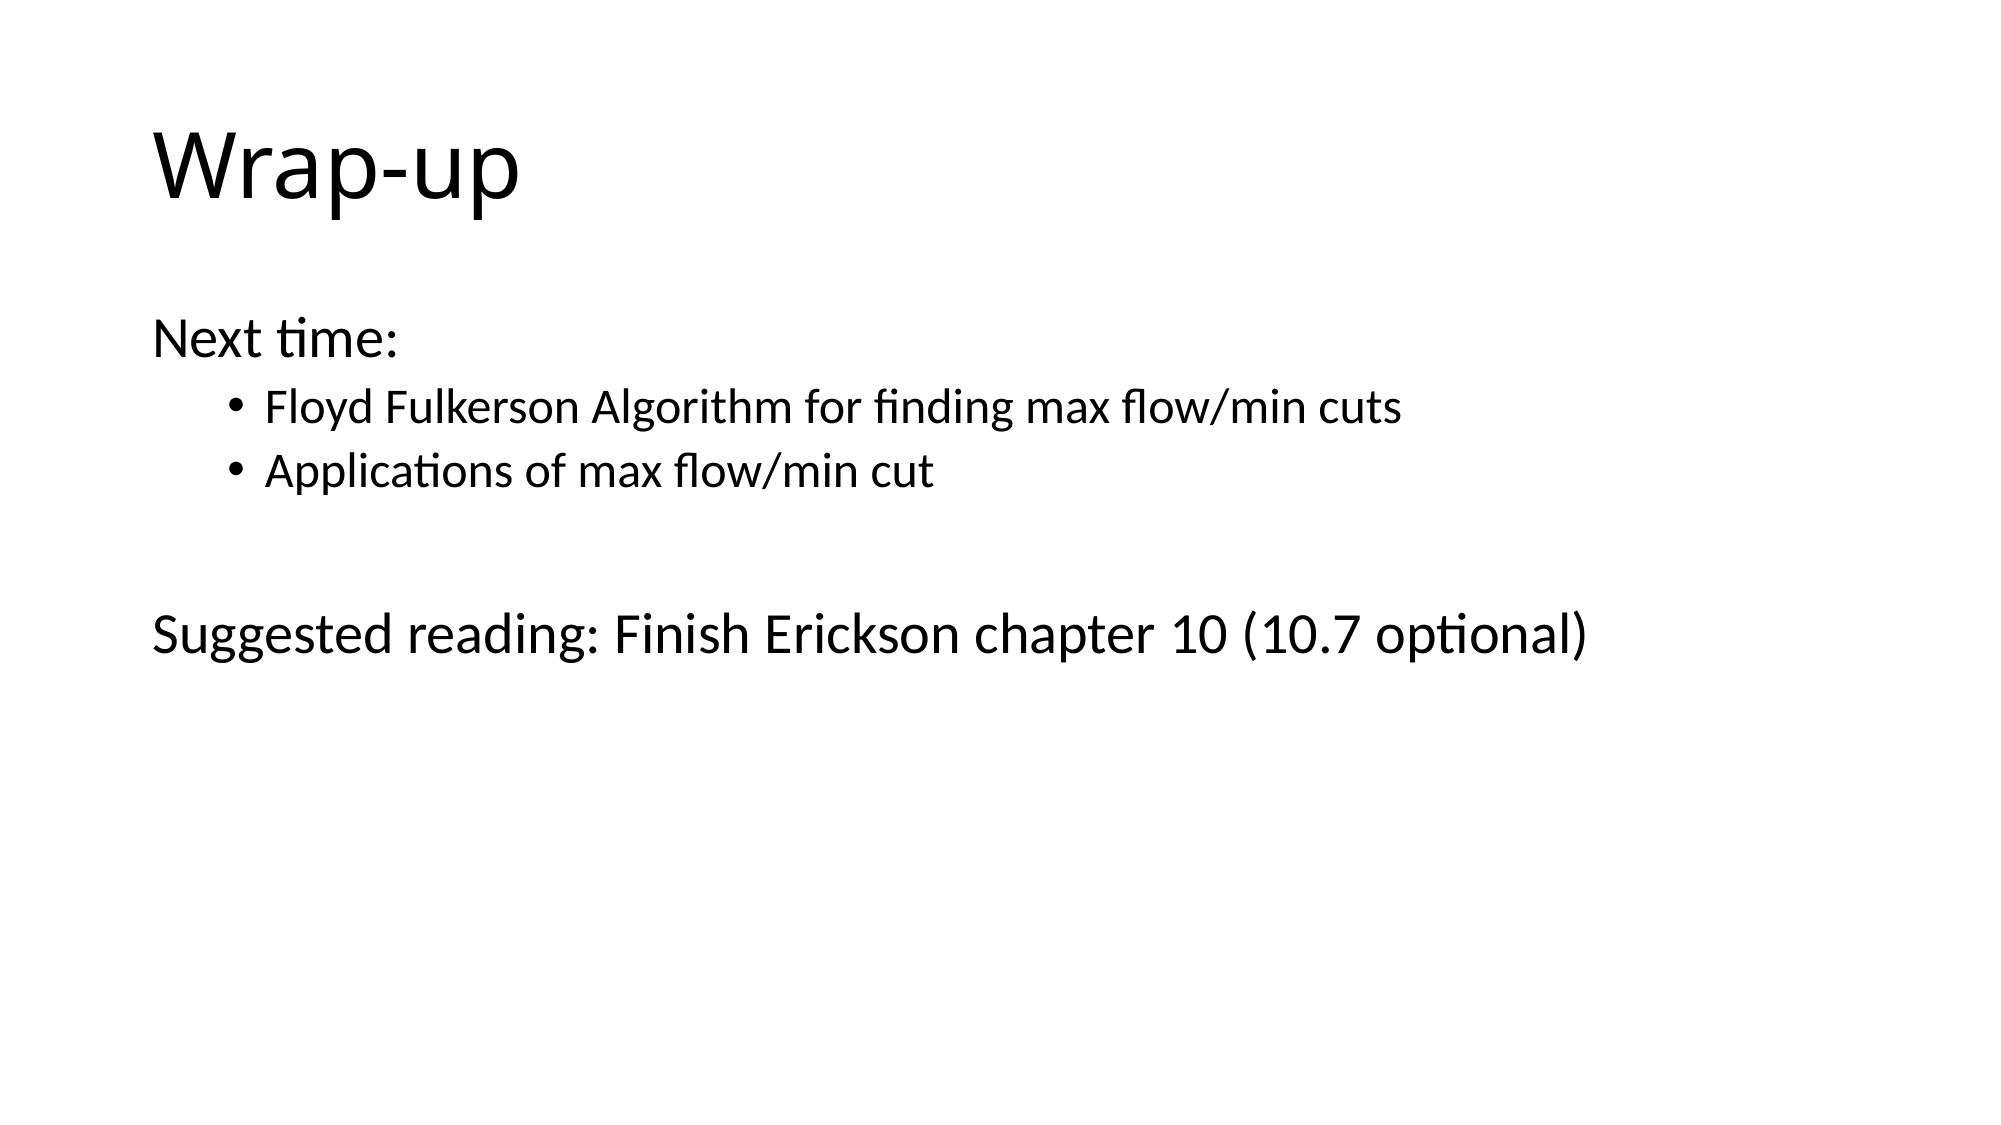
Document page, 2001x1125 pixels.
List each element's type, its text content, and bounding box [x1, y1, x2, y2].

list Next time: Floyd Fulkerson Algorithm for finding max flow/min cuts Applications of max flow/min cut Suggested reading: Finish Erickson chapter 10 (10.7 optional) [137, 299, 1863, 1096]
title Wrap-up [137, 59, 1863, 278]
